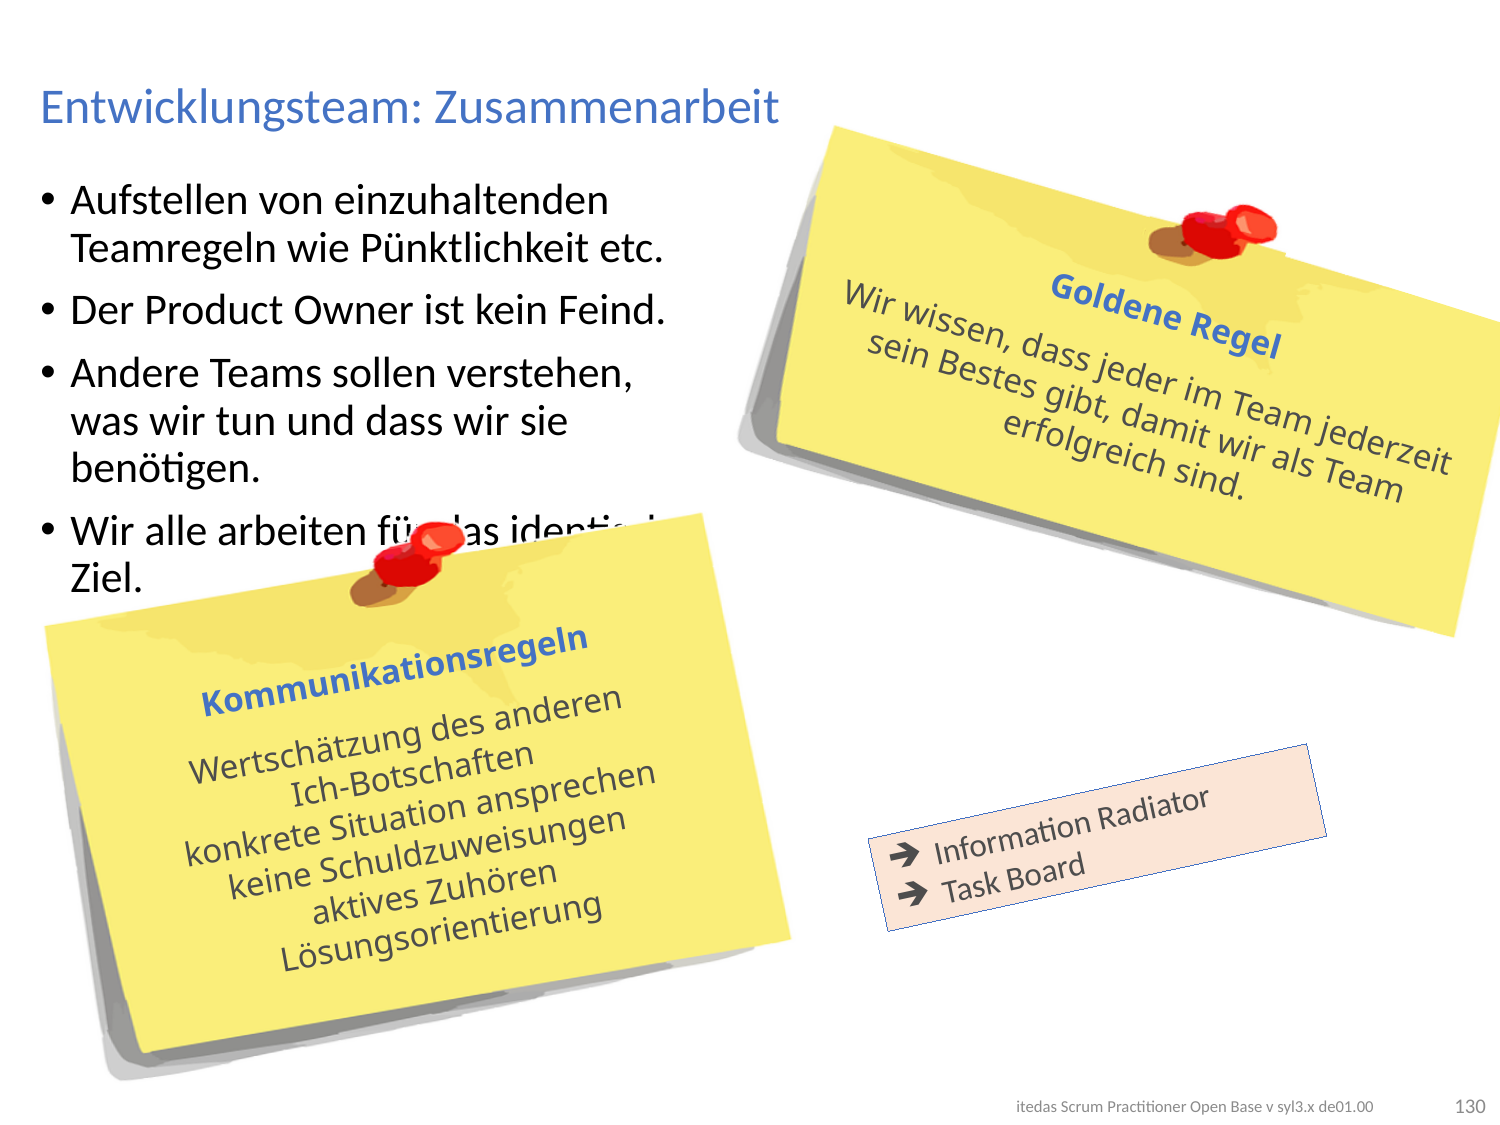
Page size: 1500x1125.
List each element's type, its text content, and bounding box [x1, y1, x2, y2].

footer itedas Scrum Practitioner Open Base v syl3.x de01.00 [1020, 1095, 1375, 1120]
title Entwicklungsteam: Zusammenarbeit [40, 67, 1460, 147]
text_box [0, 453, 1020, 1125]
slide_number 130 [1387, 1092, 1487, 1123]
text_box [479, 166, 1500, 647]
text_box Information Radiator Task Board [1020, 743, 1327, 903]
list Aufstellen von einzuhaltenden Teamregeln wie Pünktlichkeit etc. Der Product Owner ist kein Feind. Andere Teams sollen verstehen, was wir tun und dass wir sie benötigen. Wir alle arbeiten für das identische Ziel. [40, 169, 479, 453]
